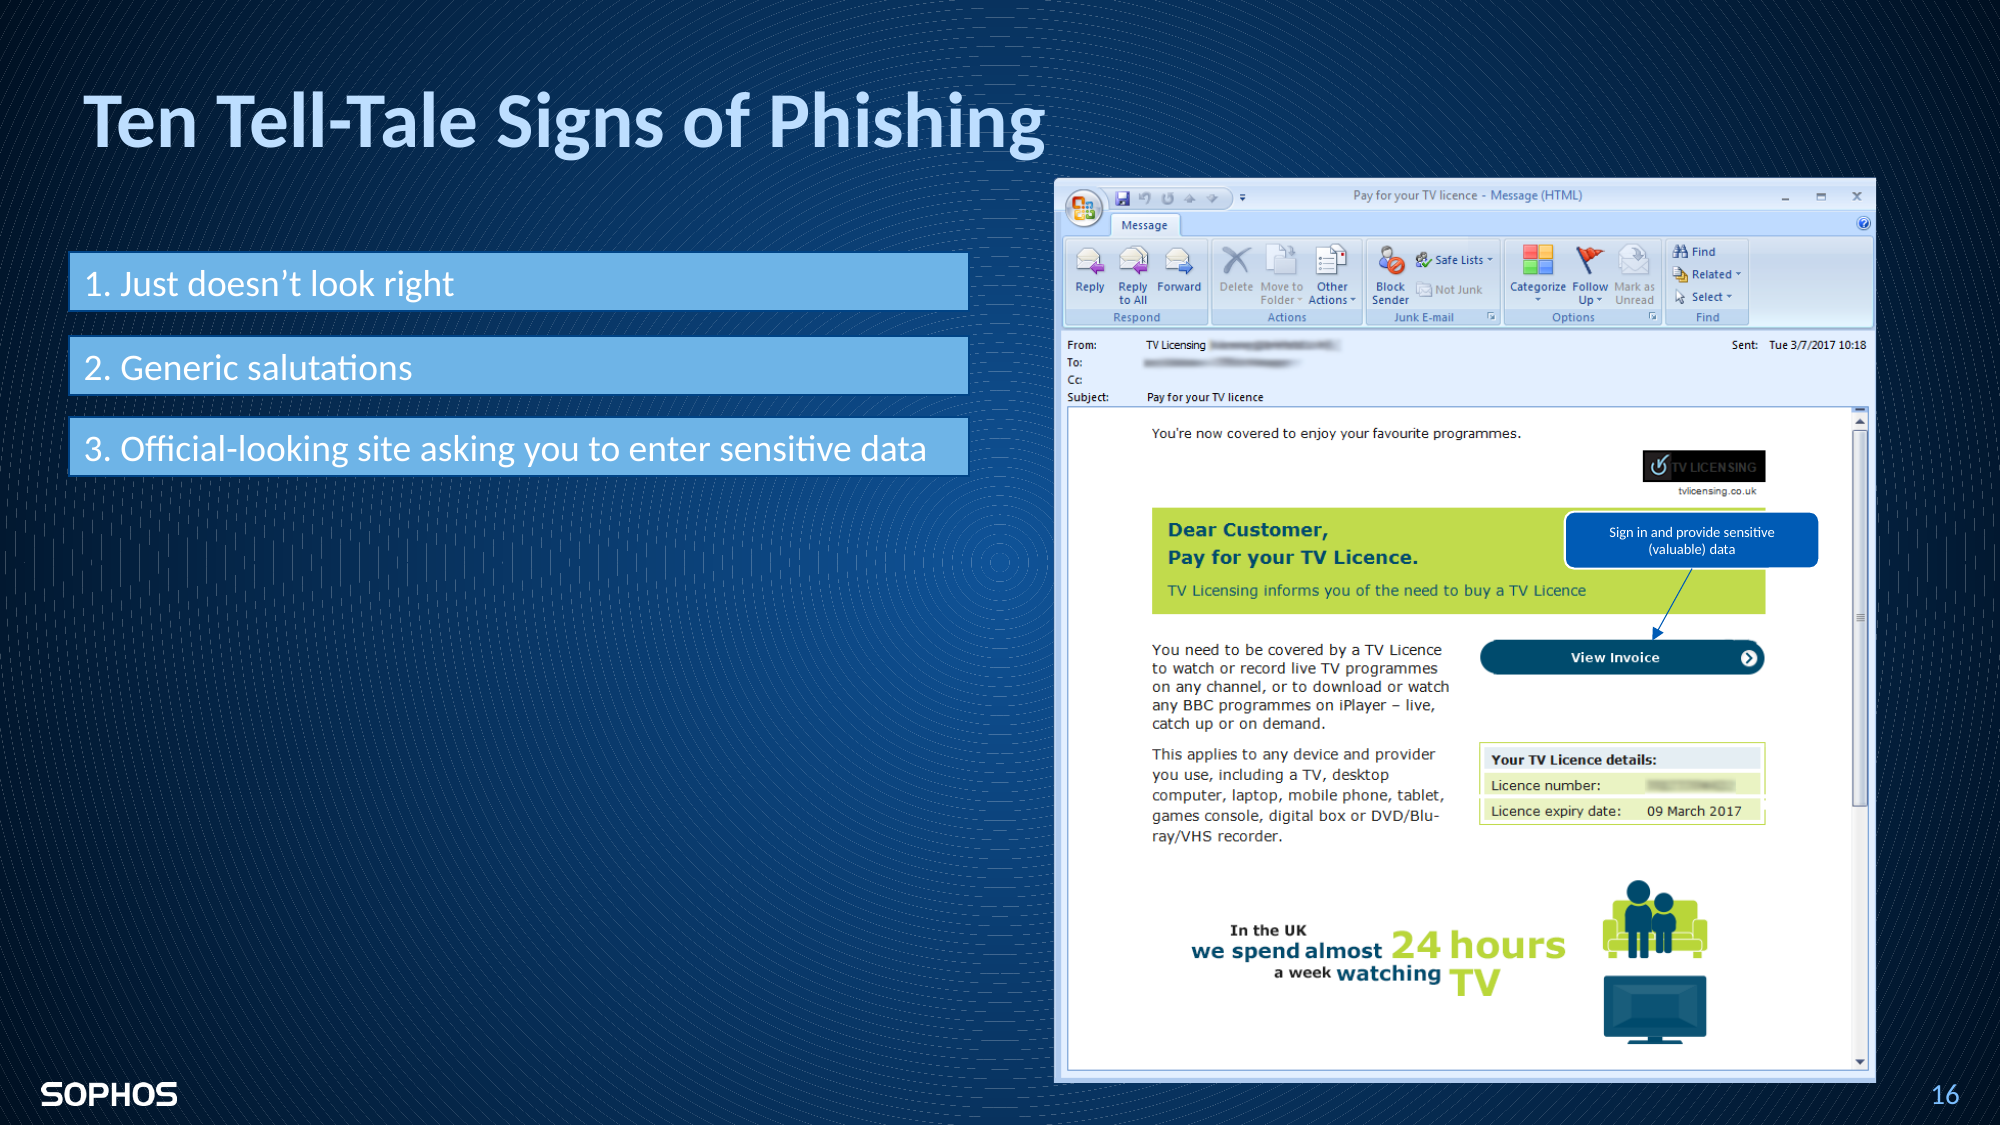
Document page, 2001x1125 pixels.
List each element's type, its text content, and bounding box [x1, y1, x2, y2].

slide_number 16 [1915, 1062, 1999, 1123]
text_box 1. Just doesn’t look right [68, 251, 970, 312]
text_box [1652, 568, 1693, 641]
picture [1053, 176, 1877, 1083]
picture [41, 1082, 177, 1106]
text_box 2. Generic salutations [68, 335, 970, 396]
text_box 3. Official-looking site asking you to enter sensitive data [68, 416, 970, 477]
title Ten Tell-Tale Signs of Phishing [68, 46, 1923, 197]
